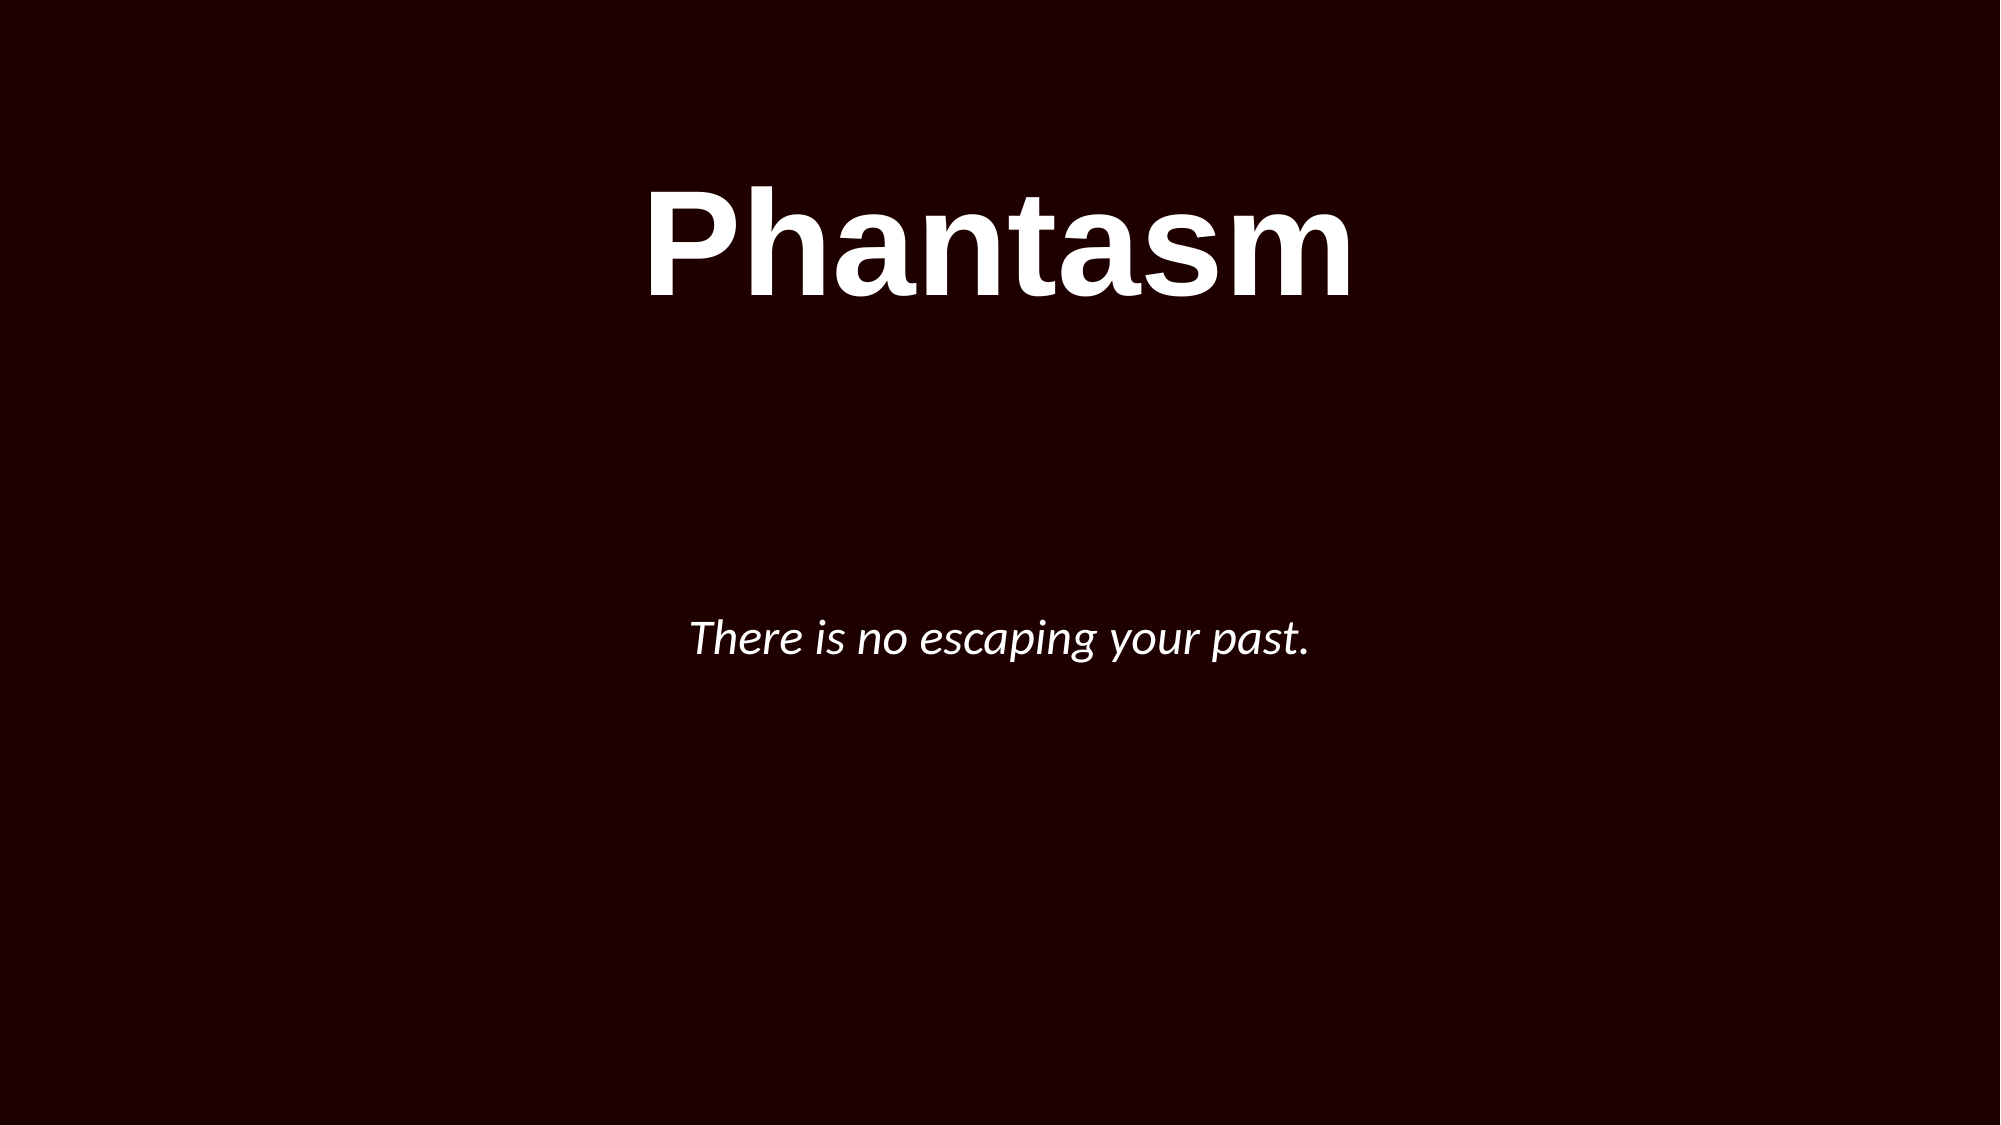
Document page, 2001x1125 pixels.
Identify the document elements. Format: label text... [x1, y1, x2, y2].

title Phantasm [249, 107, 1750, 388]
subtitle There is no escaping your past. [249, 391, 1750, 961]
